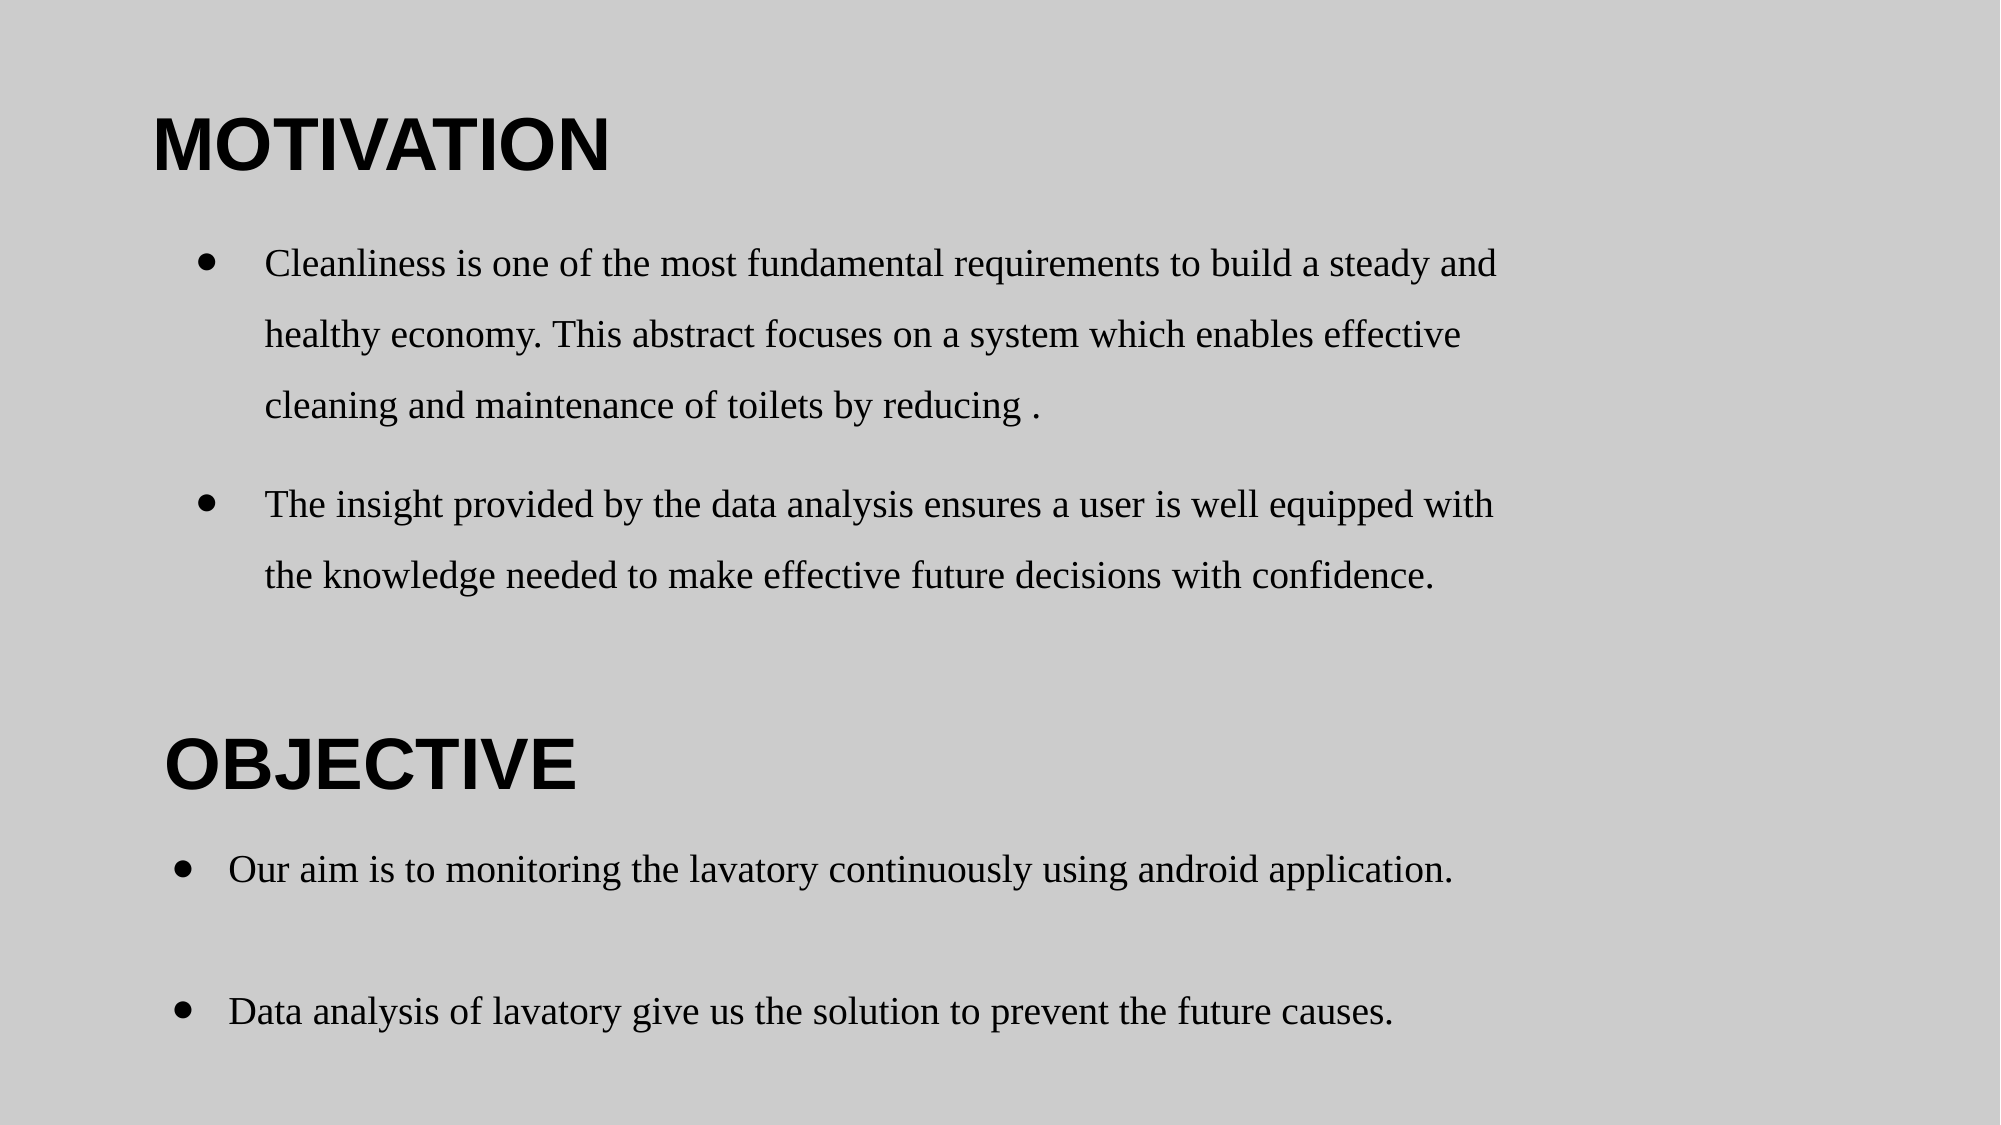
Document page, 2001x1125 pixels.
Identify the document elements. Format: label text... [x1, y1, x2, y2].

text_box OBJECTIVE [149, 711, 672, 828]
title MOTIVATION [137, 37, 1863, 255]
text_box Our aim is to monitoring the lavatory continuously using android application. Data analysis of lavatory give us the solution to prevent the future causes. [138, 828, 1583, 1048]
list Cleanliness is one of the most fundamental requirements to build a steady and healthy economy. This abstract focuses on a system which enables effective cleaning and maintenance of toilets by reducing . The insight provided by the data analysis ensures a user is well equipped with the knowledge needed to make effective future decisions with confidence. [149, 205, 1551, 712]
